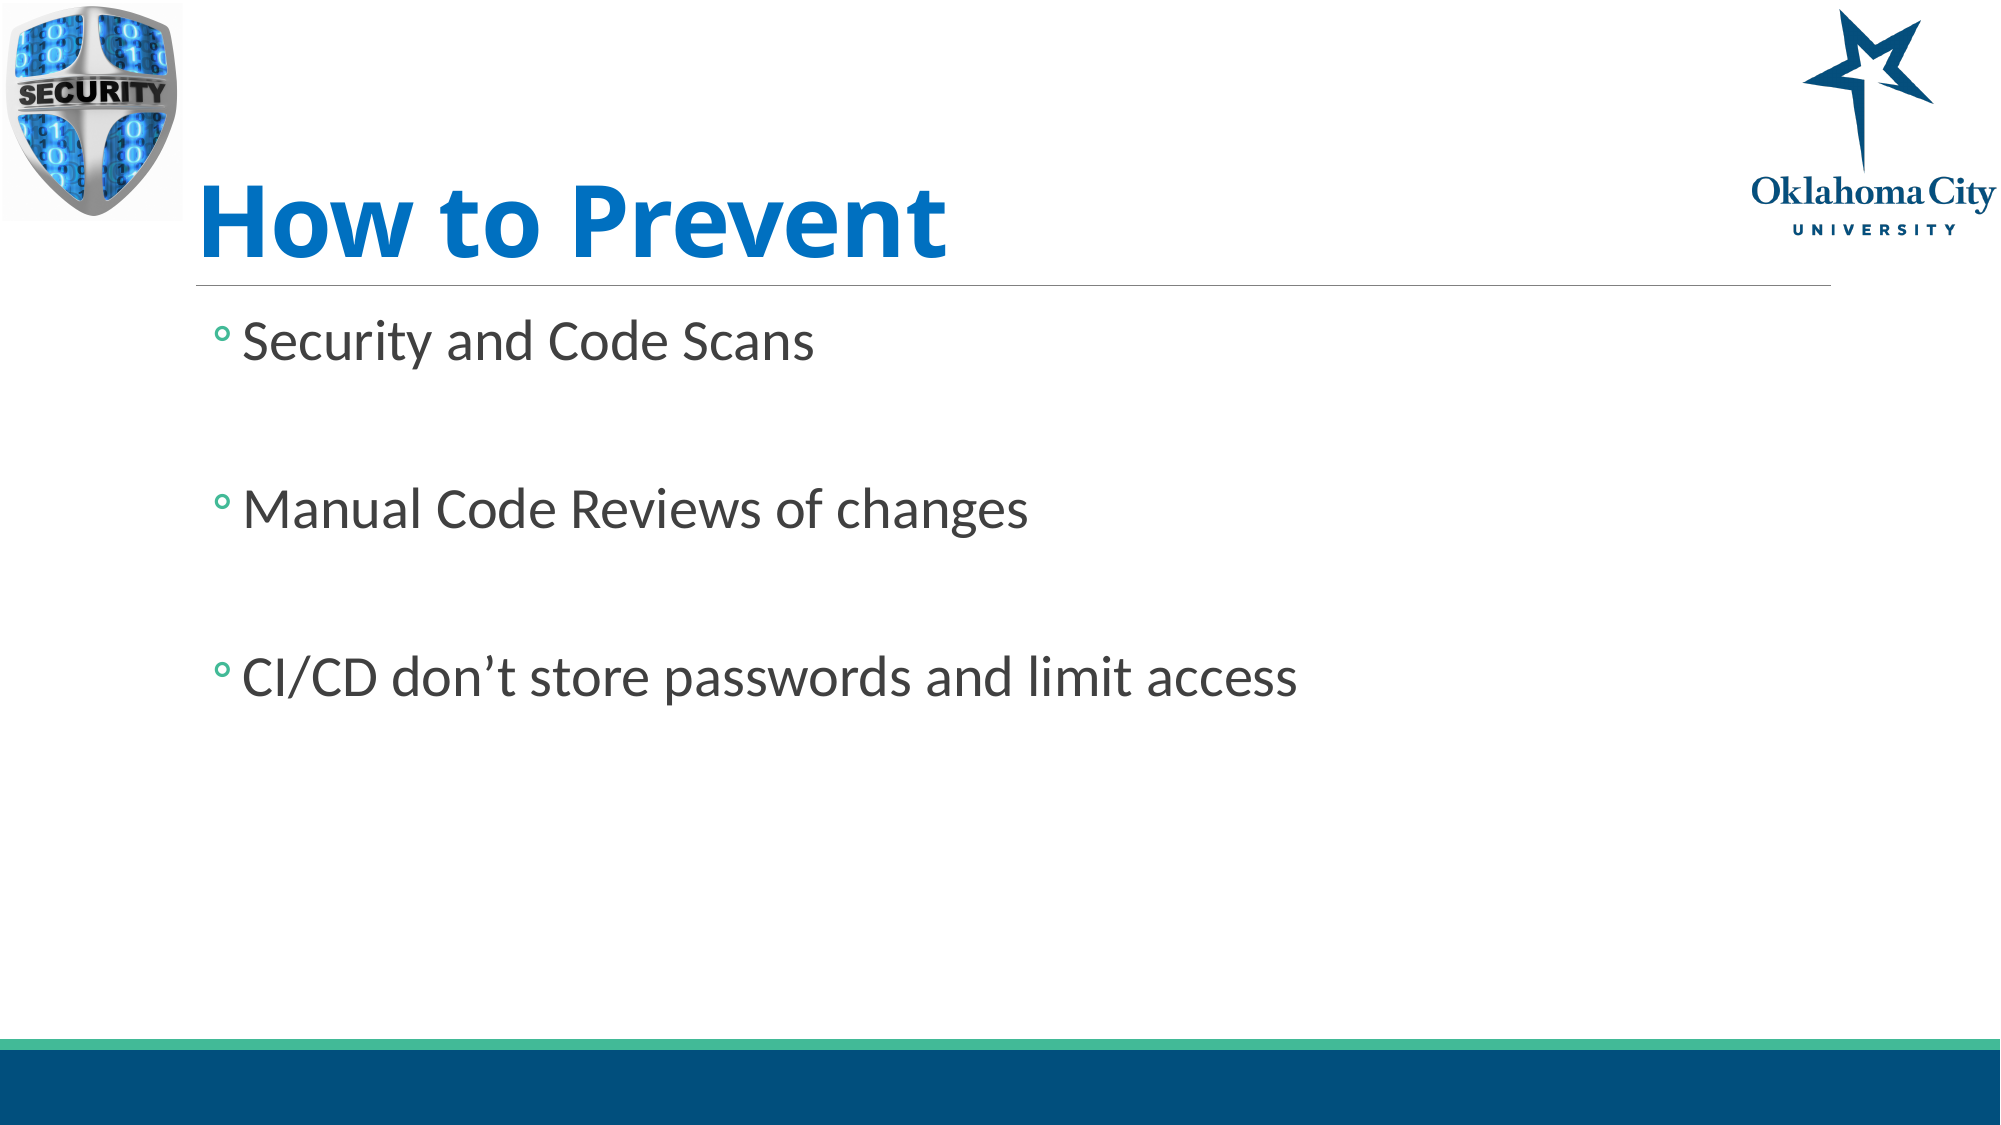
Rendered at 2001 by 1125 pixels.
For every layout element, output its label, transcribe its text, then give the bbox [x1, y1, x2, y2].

picture [2, 3, 183, 221]
title How to Prevent [180, 47, 1830, 285]
picture [1740, 0, 2001, 246]
list Security and Code Scans Manual Code Reviews of changes CI/CD don’t store passwords and limit access [180, 302, 1830, 963]
